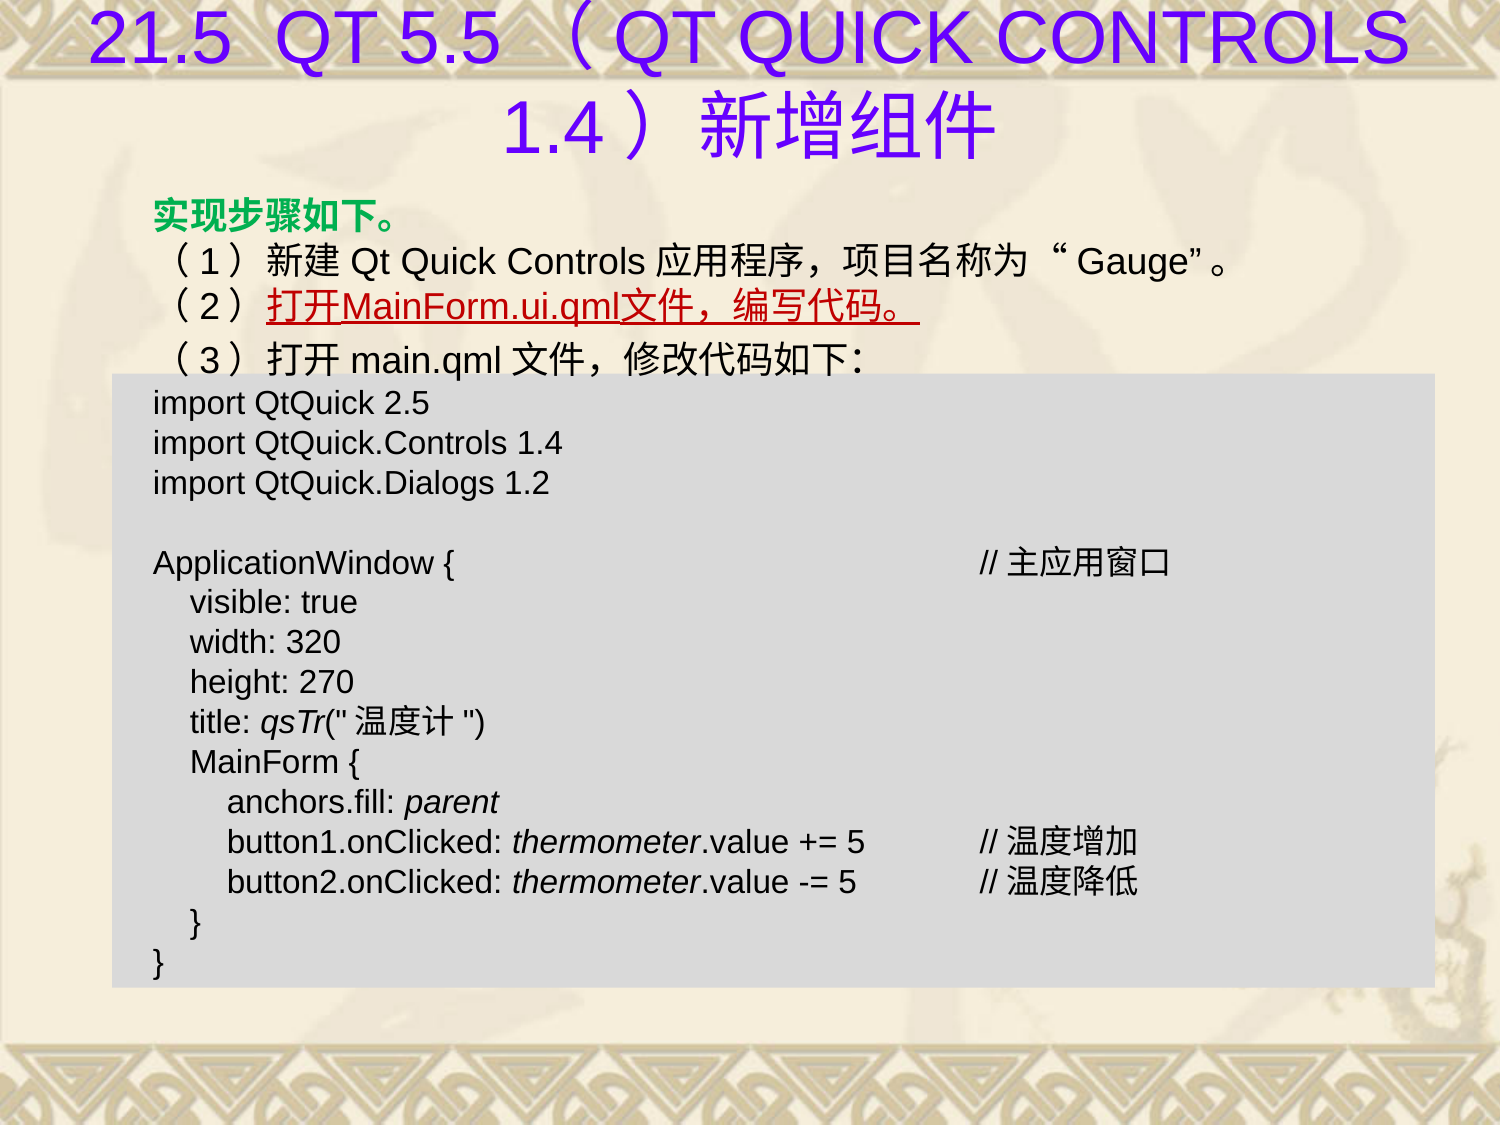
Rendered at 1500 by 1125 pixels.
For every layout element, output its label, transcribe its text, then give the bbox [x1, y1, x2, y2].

picture [0, 0, 1500, 1125]
title 21.5 Qt 5.5（Qt Quick Controls 1.4）新增组件 [49, 7, 1451, 149]
text_box 实现步骤如下。 （1）新建Qt Quick Controls应用程序，项目名称为“Gauge”。 （2）打开MainForm.ui.qml文件，编写代码。 （3）打开main.qml文件，修改代码如下： import QtQuick 2.5 import QtQuick.Controls 1.4 import QtQuick.Dialogs 1.2 ApplicationWindow { //主应用窗口 visible: true width: 320 height: 270 title: qsTr("温度计") MainForm { anchors.fill: parent button1.onClicked: thermometer.value += 5 //温度增加 button2.onClicked: thermometer.value -= 5 //温度降低 } } [64, 184, 1447, 1033]
